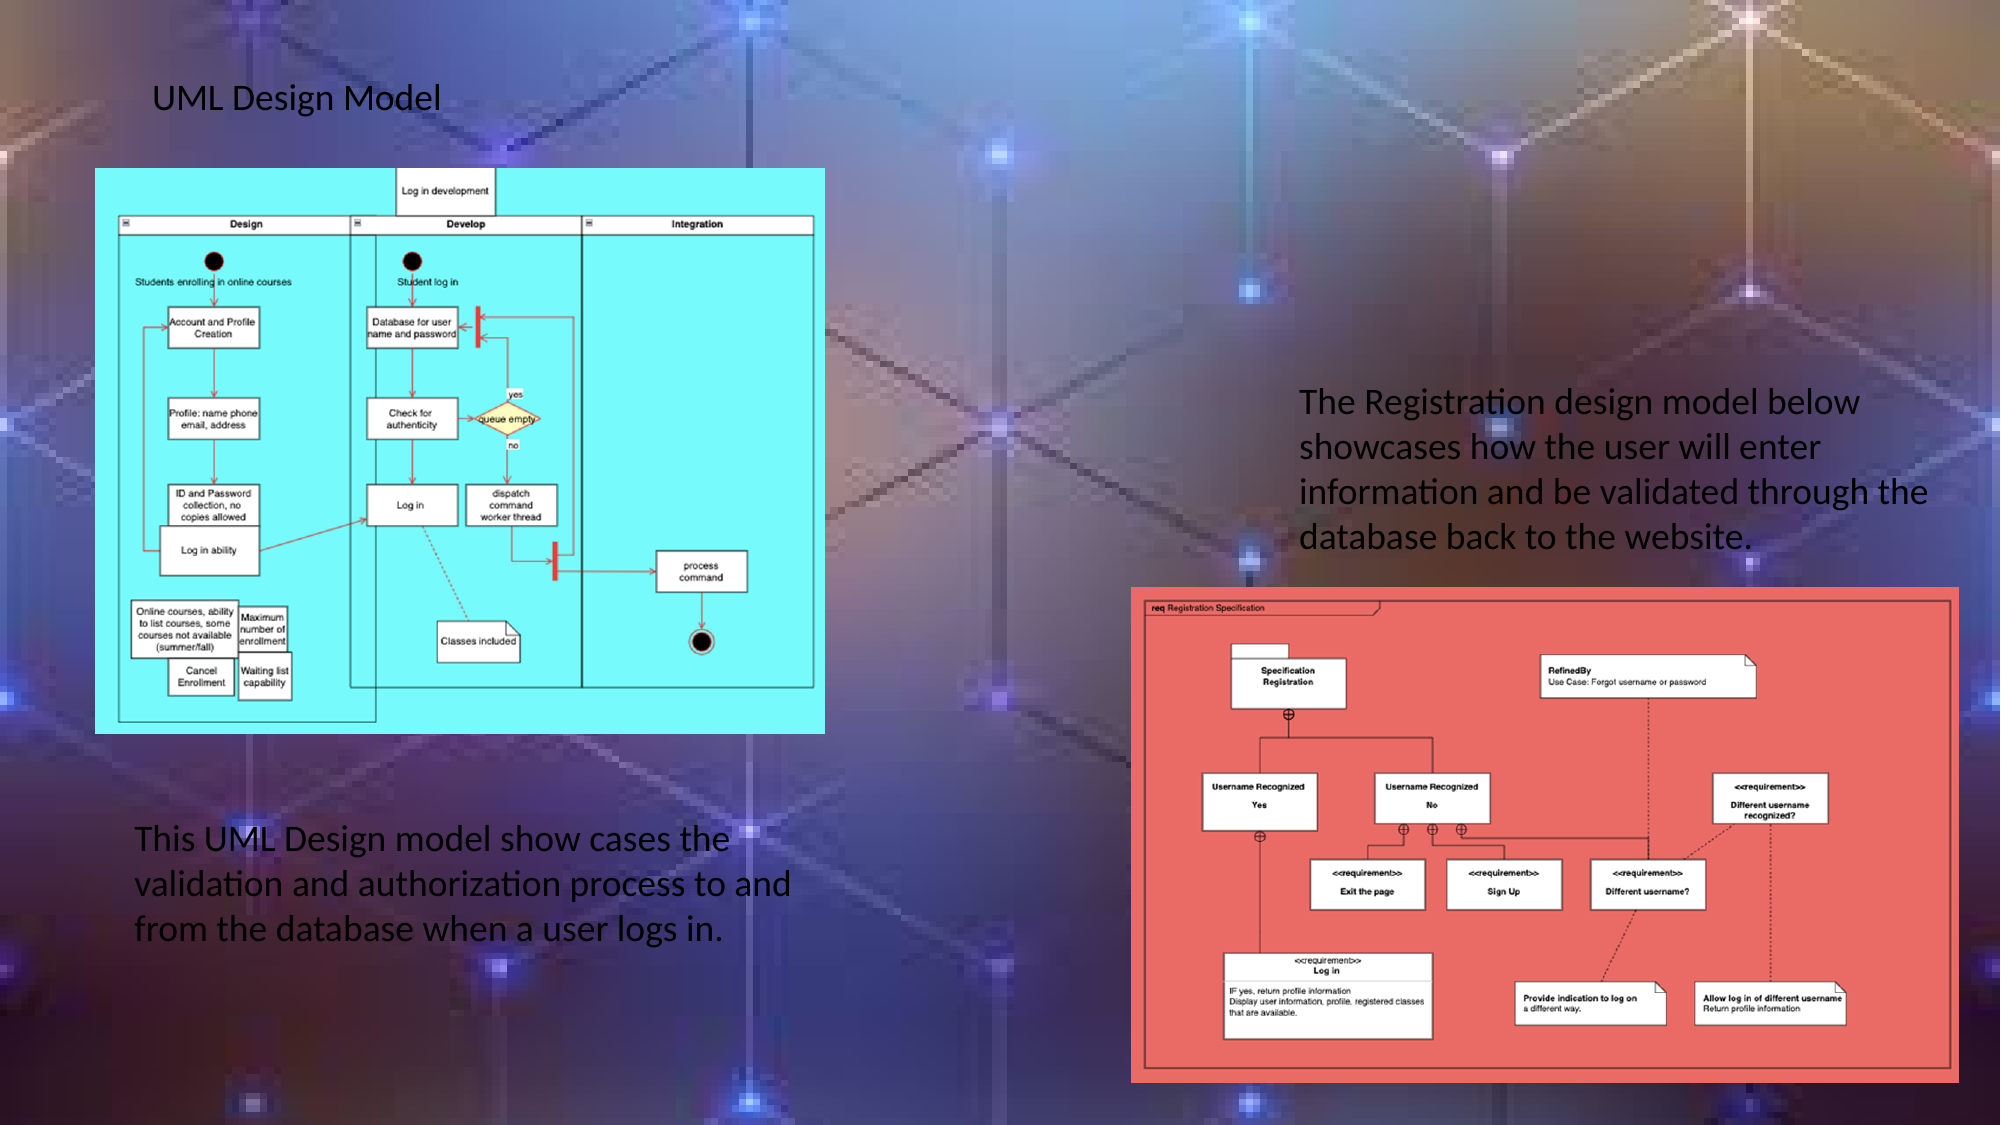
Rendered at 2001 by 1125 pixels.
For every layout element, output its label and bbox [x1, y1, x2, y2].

list [0, 0, 2000, 1125]
picture [1131, 587, 1959, 1083]
picture [95, 168, 825, 734]
